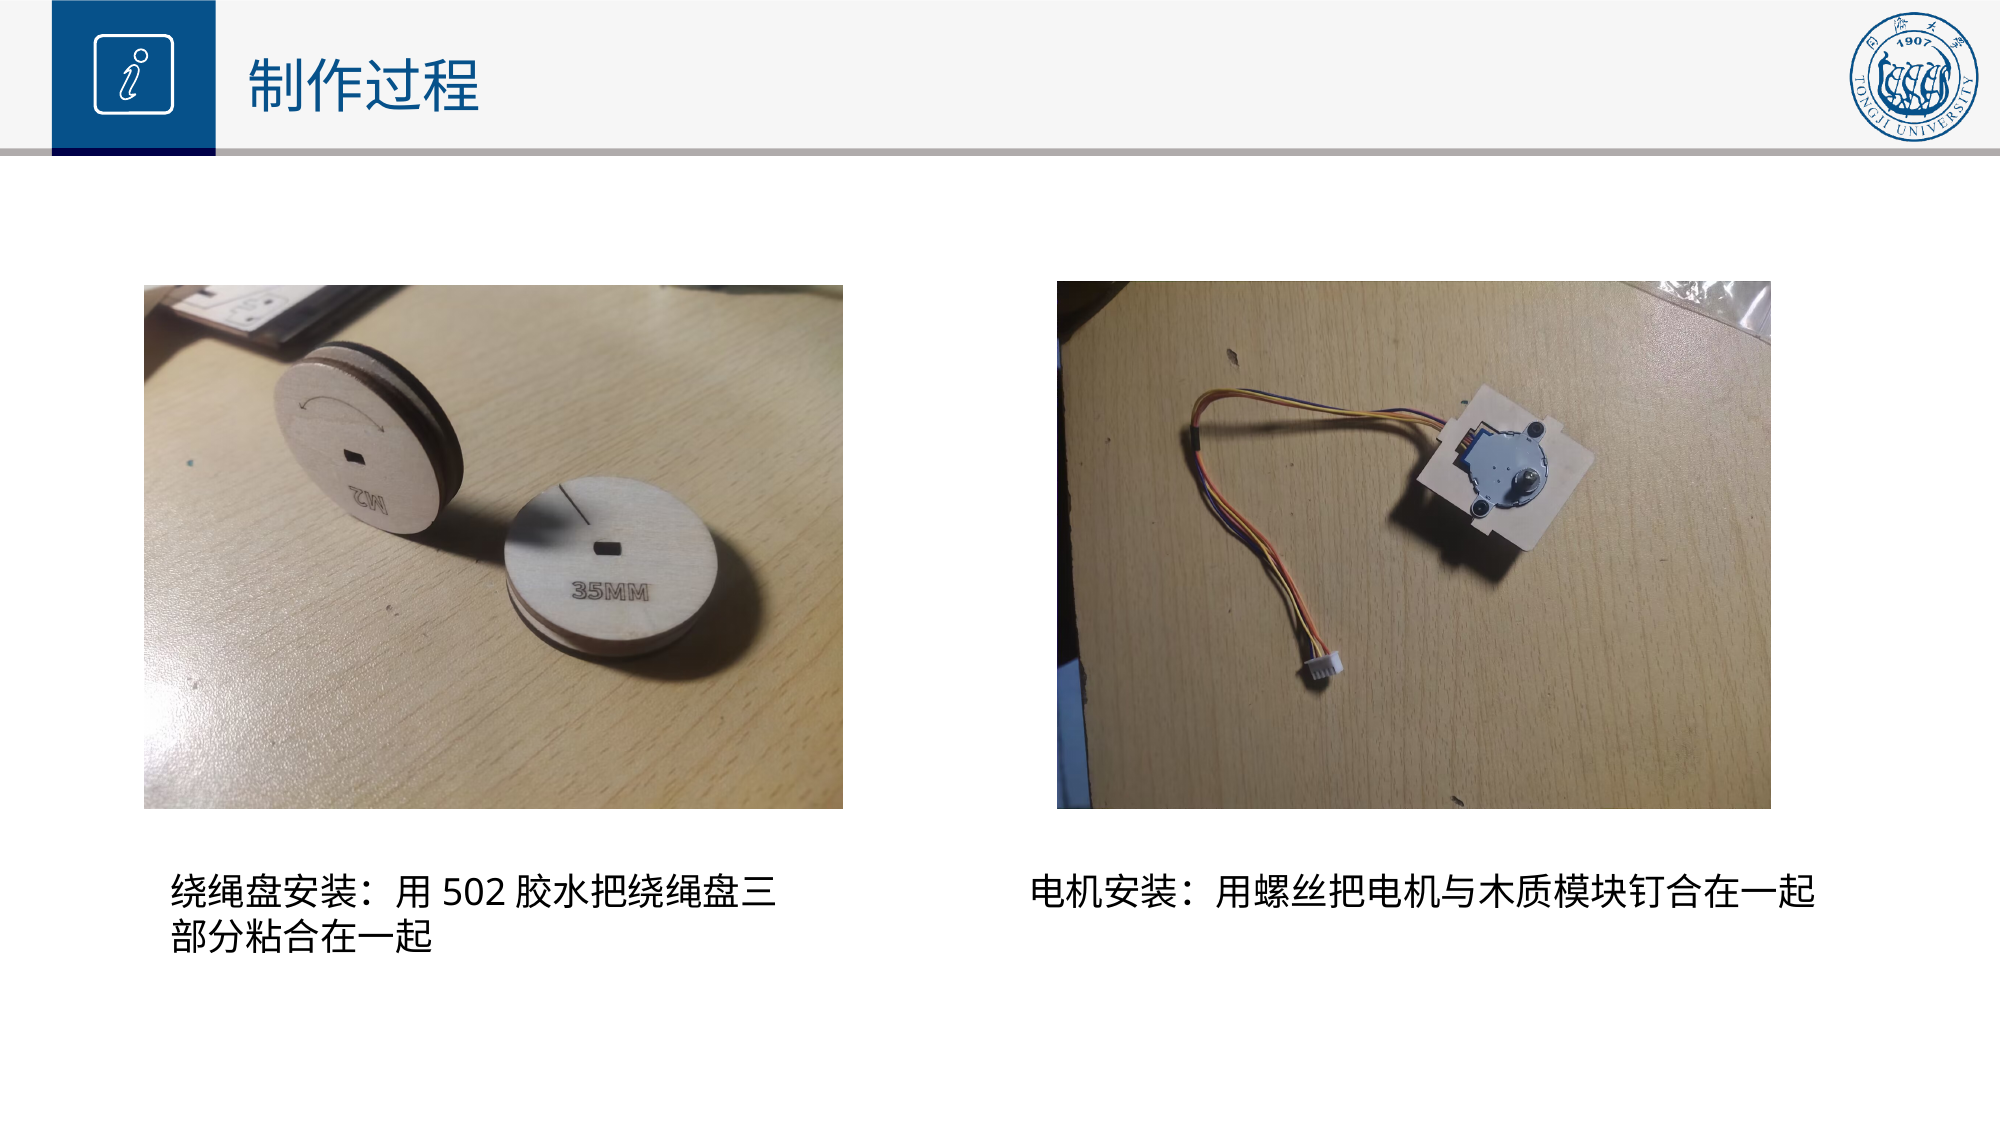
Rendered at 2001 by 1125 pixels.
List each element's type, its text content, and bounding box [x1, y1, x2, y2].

text_box [0, 147, 232, 157]
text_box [51, 0, 216, 156]
text_box [496, 147, 2000, 157]
text_box 电机安装：用螺丝把电机与木质模块钉合在一起 [1013, 860, 1927, 920]
picture [144, 285, 843, 809]
text_box [0, 0, 51, 147]
picture [1057, 281, 1771, 809]
text_box 绕绳盘安装：用502胶水把绕绳盘三部分粘合在一起 [155, 860, 823, 1121]
text_box 制作过程 [232, 41, 496, 197]
picture [1849, 11, 1979, 142]
text_box [216, 0, 2000, 147]
